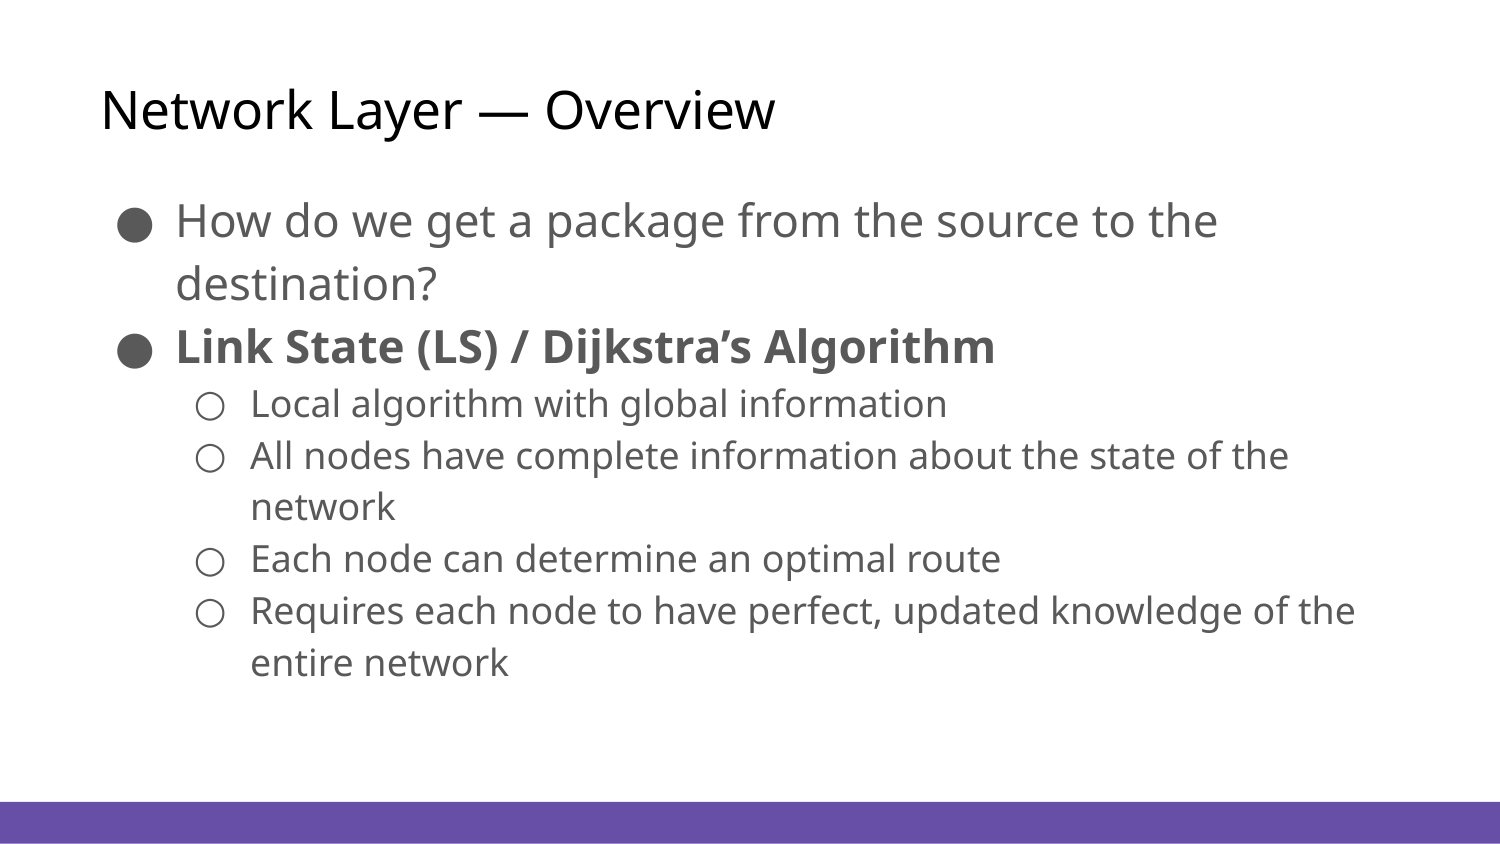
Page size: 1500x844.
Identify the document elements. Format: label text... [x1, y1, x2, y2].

title Network Layer — Overview [85, 61, 1415, 156]
list How do we get a package from the source to the destination? Link State (LS) / Dijkstra’s Algorithm Local algorithm with global information All nodes have complete information about the state of the network Each node can determine an optimal route Requires each node to have perfect, updated knowledge of the entire network [85, 168, 1415, 730]
